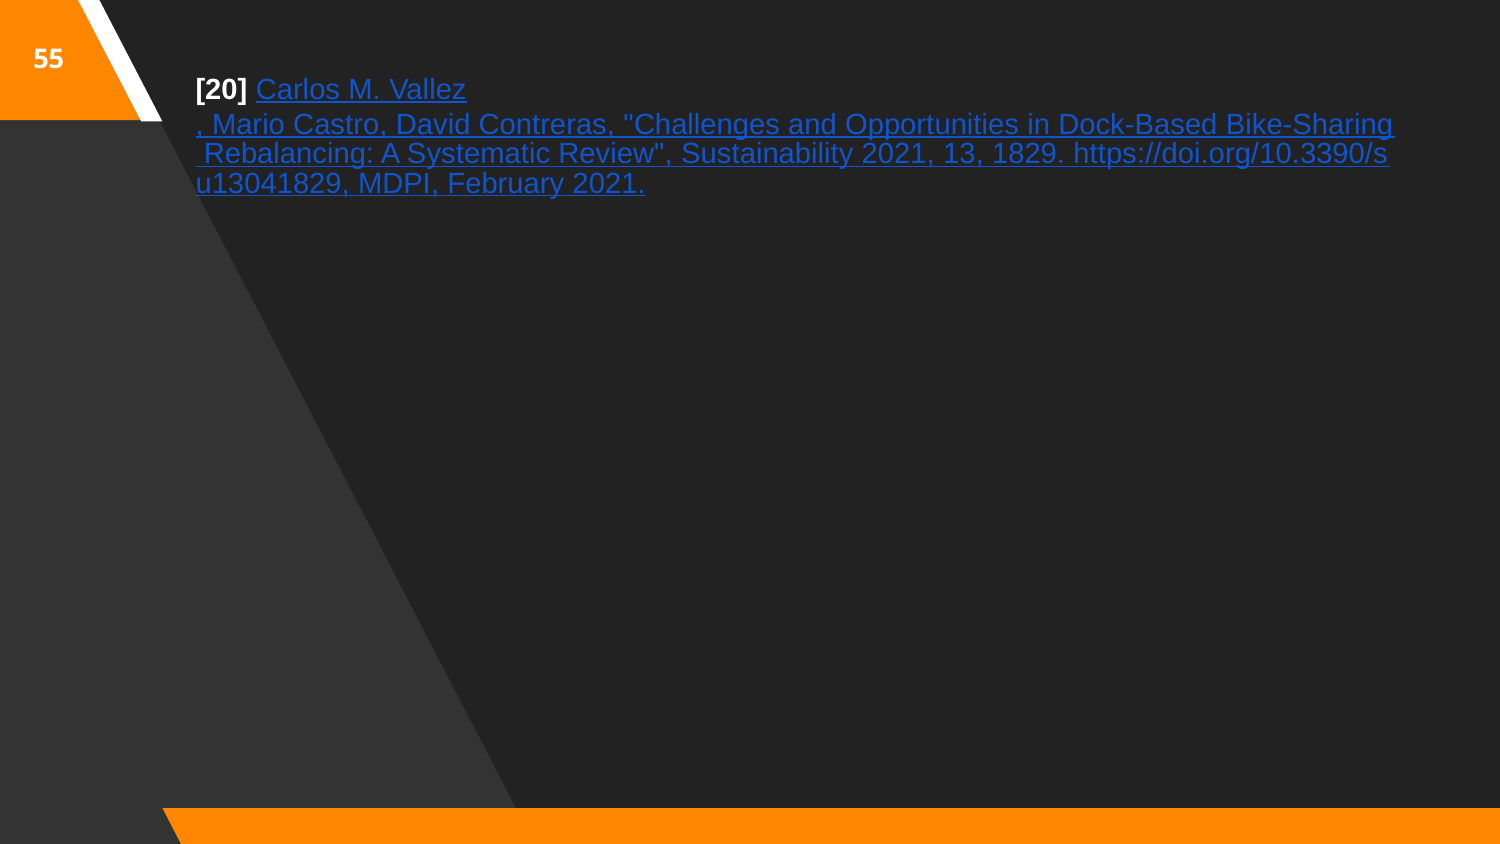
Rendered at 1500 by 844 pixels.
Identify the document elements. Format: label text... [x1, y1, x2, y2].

slide_number 55 [0, 0, 98, 121]
text_box [20] Carlos M. Vallez, Mario Castro, David Contreras, "Challenges and Opportunities in Dock-Based Bike-Sharing Rebalancing: A Systematic Review", Sustainability 2021, 13, 1829. https://doi.org/10.3390/su13041829, MDPI, February 2021. [180, 55, 1412, 788]
